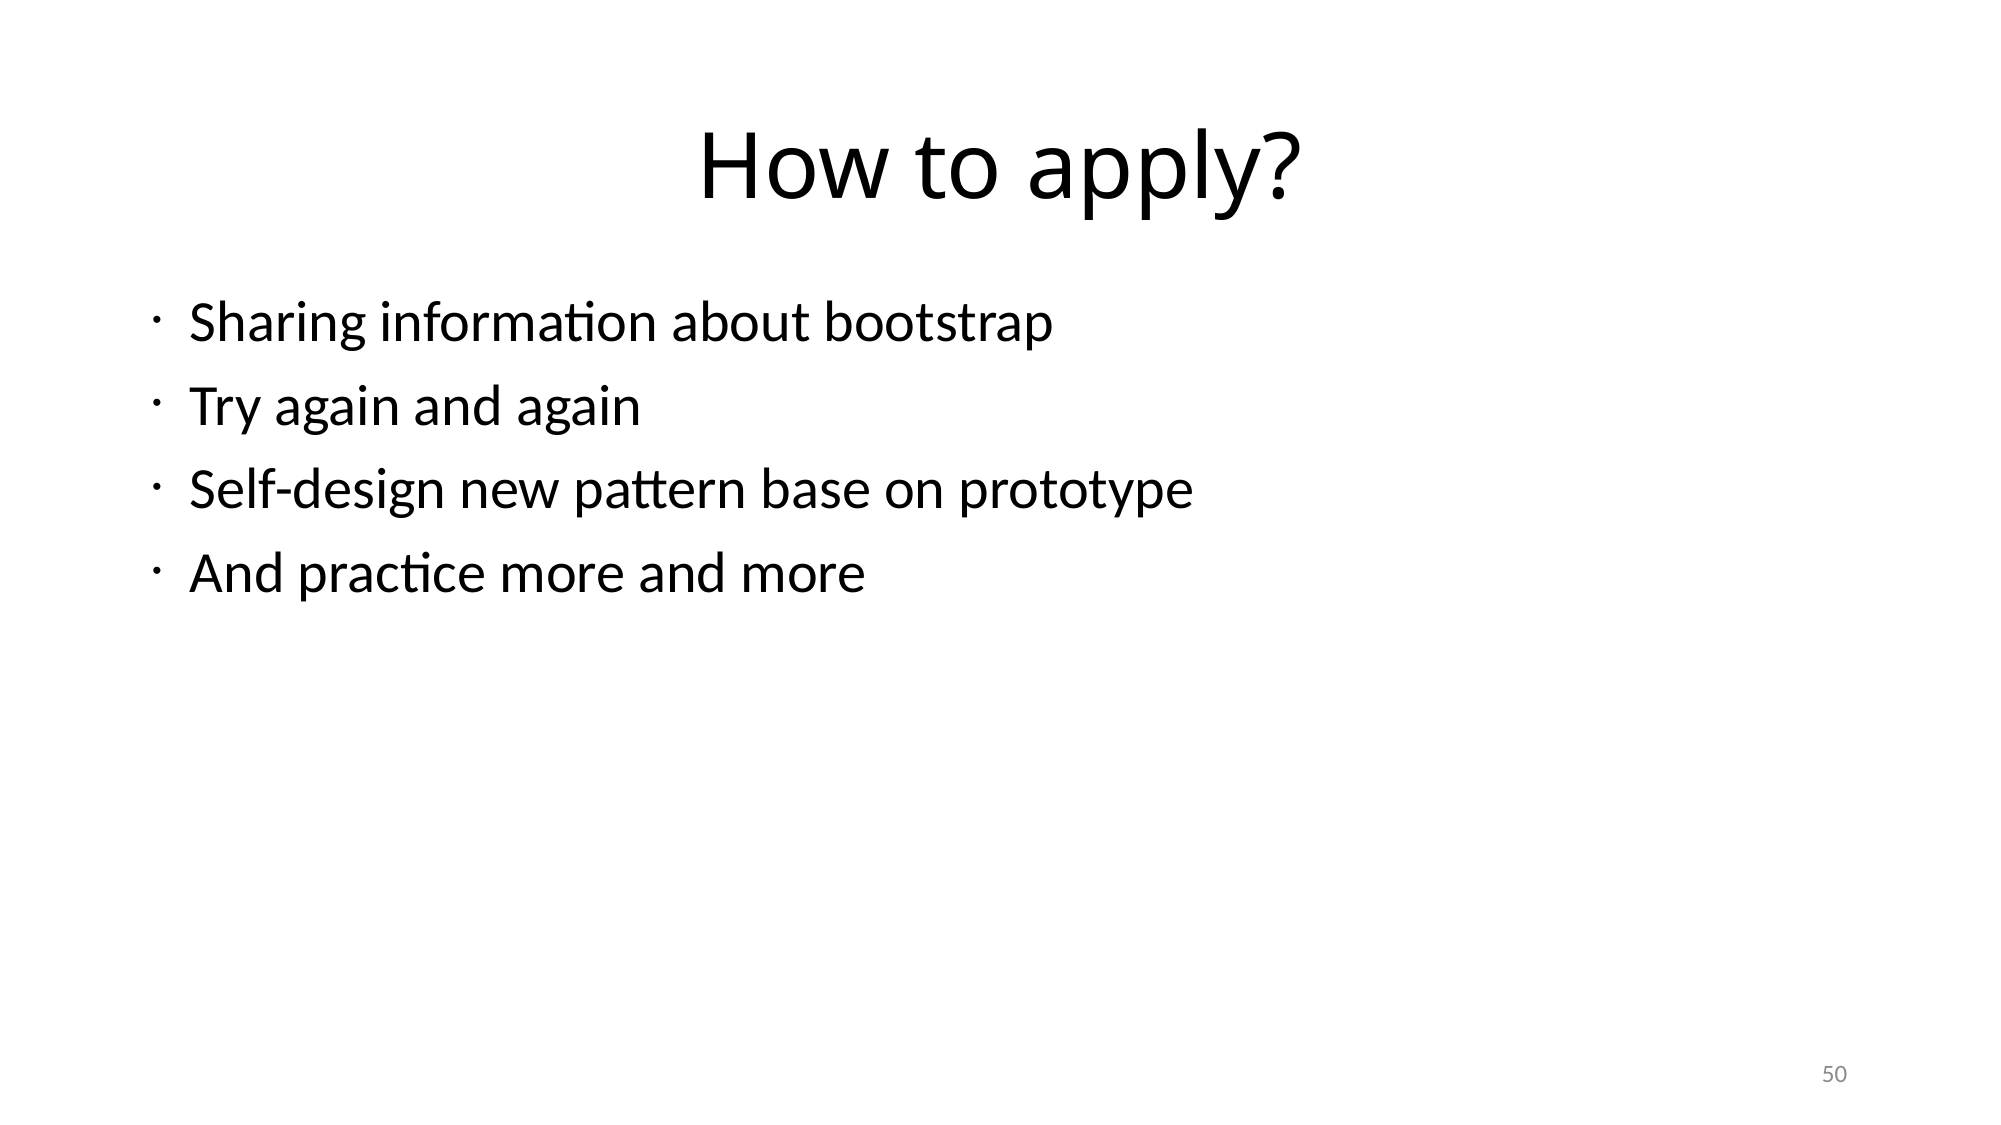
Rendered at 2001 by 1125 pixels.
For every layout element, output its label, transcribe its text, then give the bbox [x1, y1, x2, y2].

list Sharing information about bootstrap Try again and again Self-design new pattern base on prototype And practice more and more [137, 283, 1863, 998]
title How to apply? [137, 59, 1863, 278]
slide_number 50 [1412, 1042, 1863, 1103]
